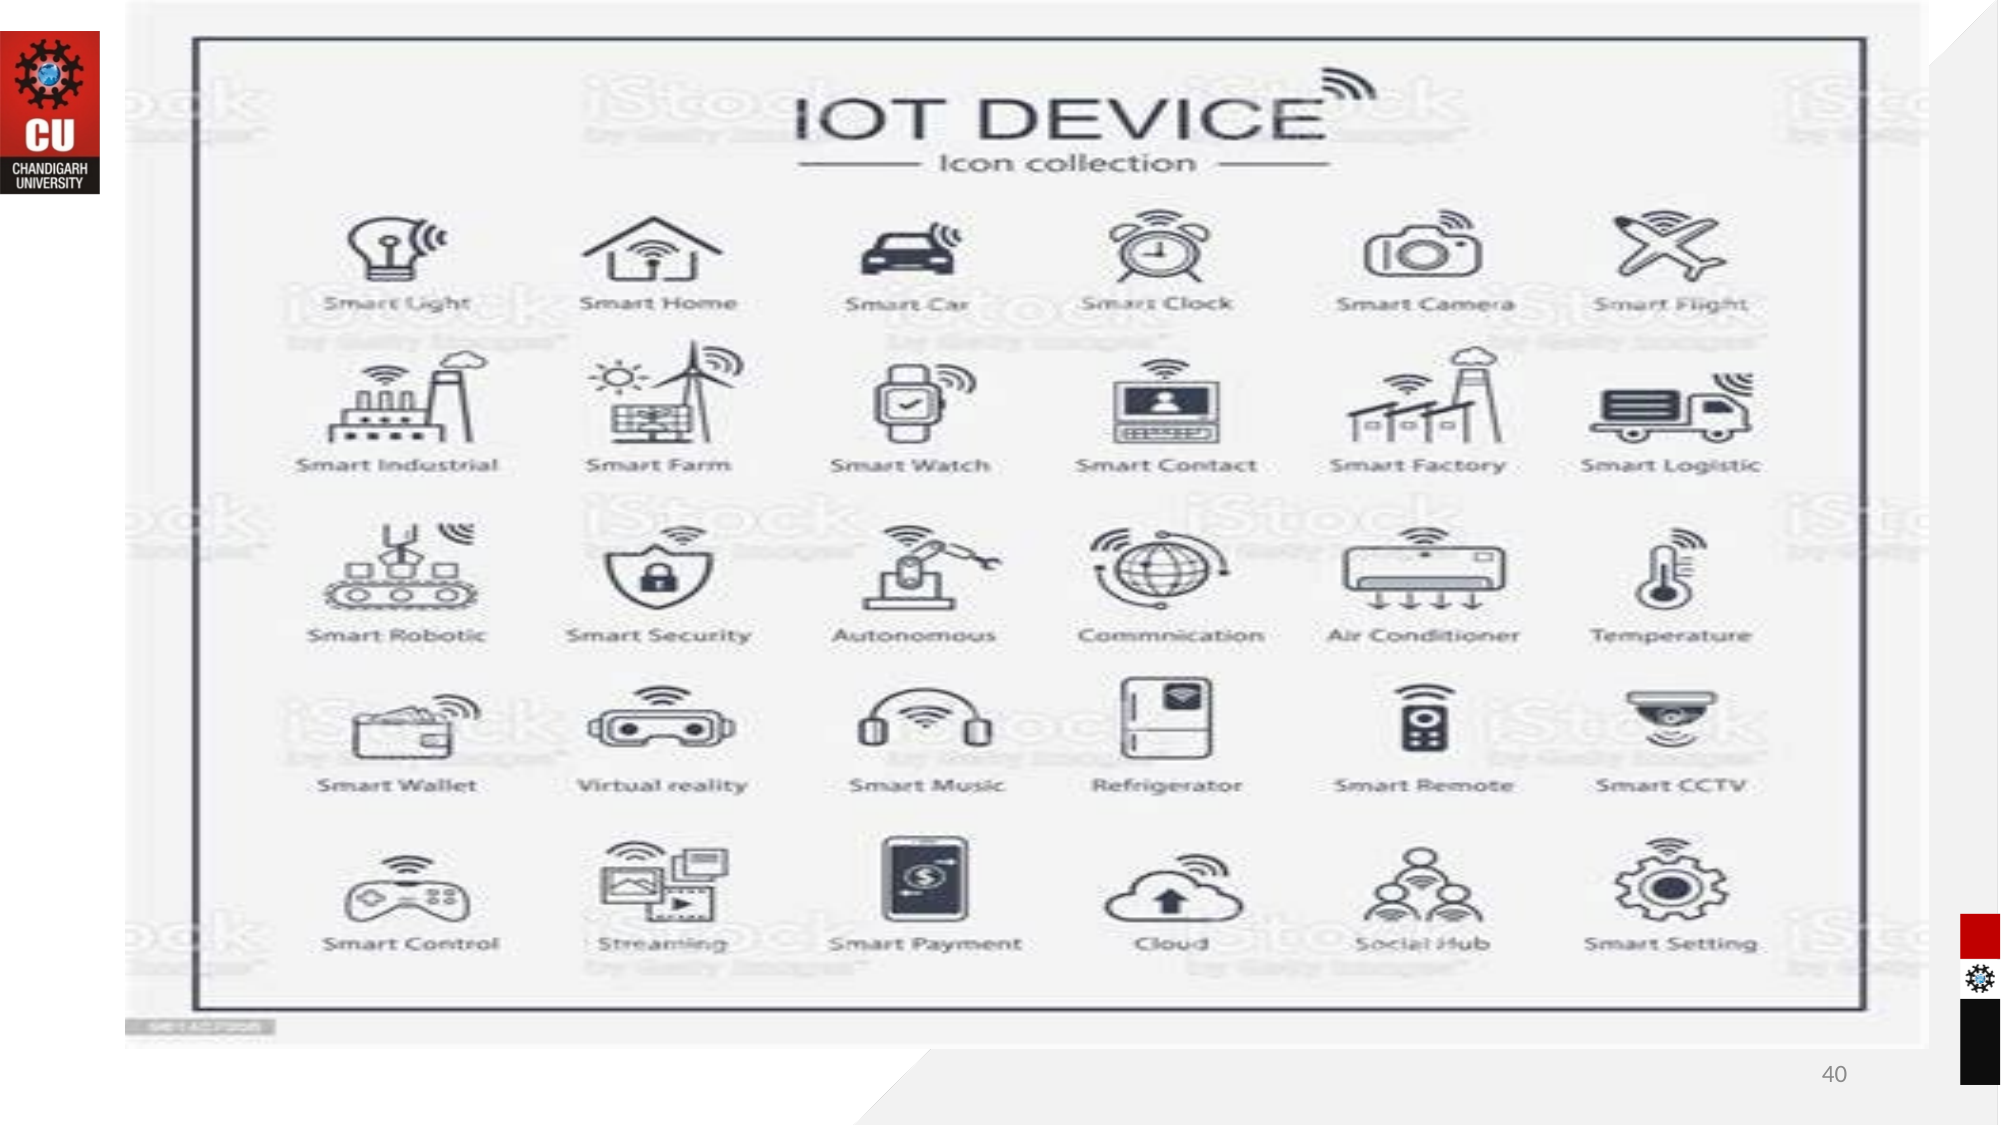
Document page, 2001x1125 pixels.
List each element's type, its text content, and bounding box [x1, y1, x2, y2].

picture [0, 0, 2001, 1125]
slide_number 40 [1412, 1049, 1863, 1103]
